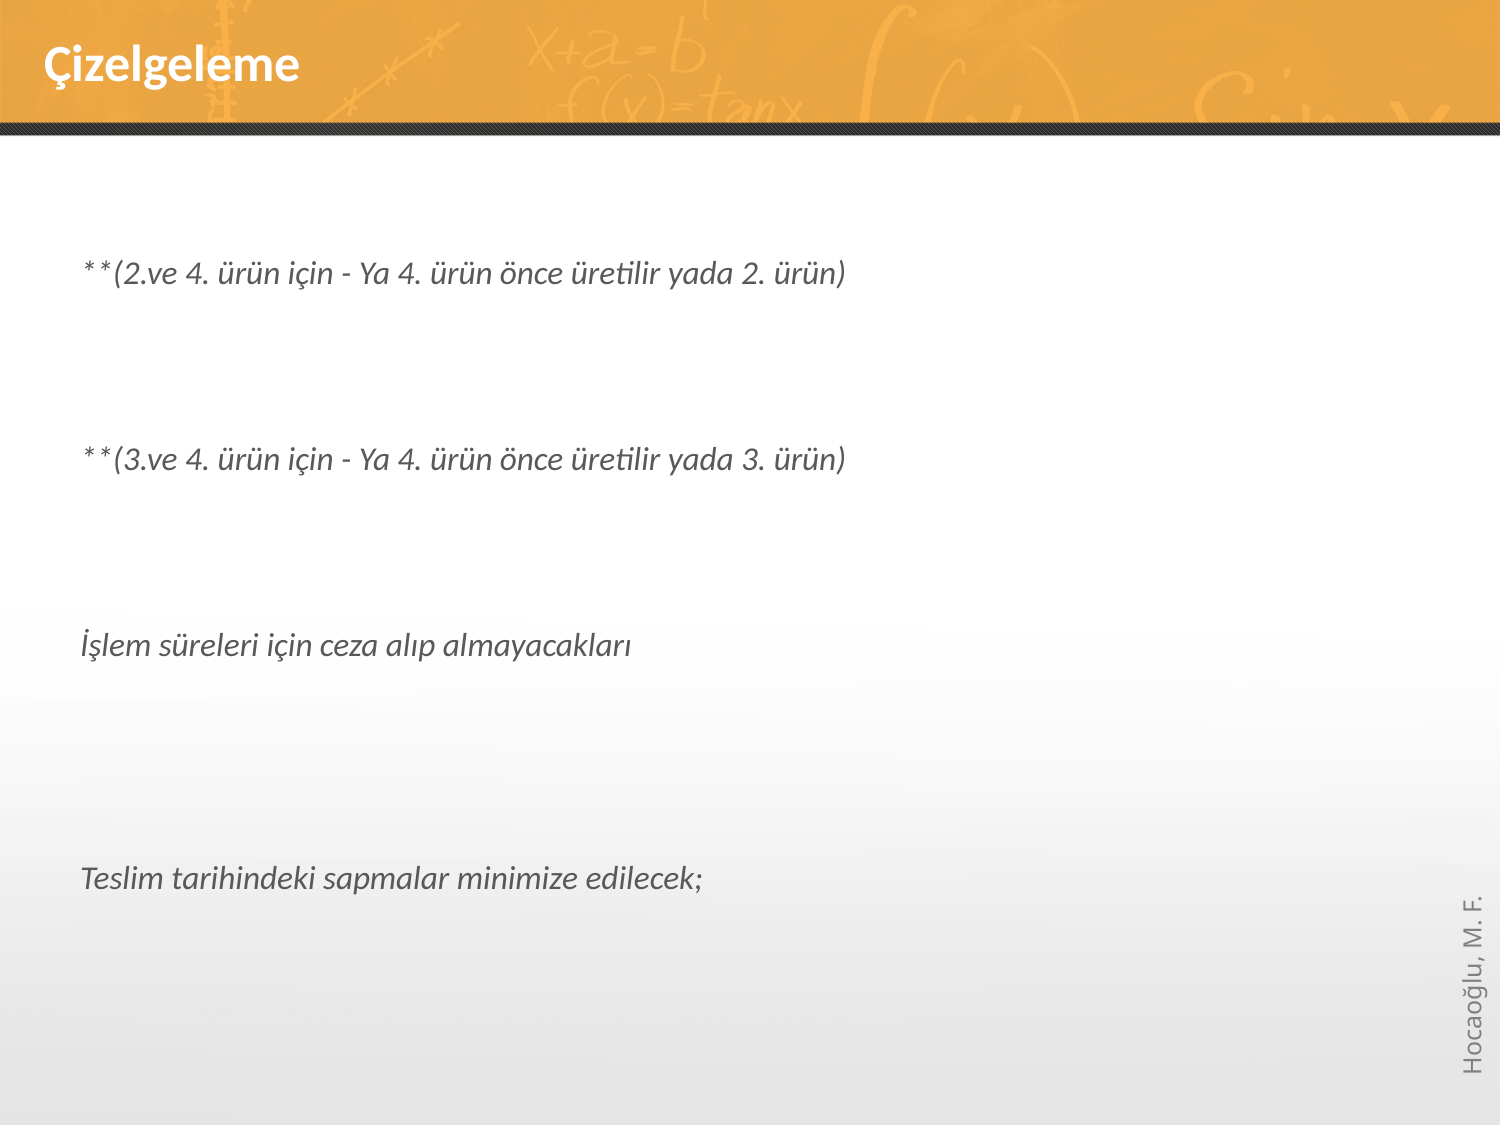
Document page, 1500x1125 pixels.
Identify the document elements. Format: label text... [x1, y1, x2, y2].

title Çizelgeleme [29, 0, 1287, 126]
picture [0, 0, 1500, 1125]
